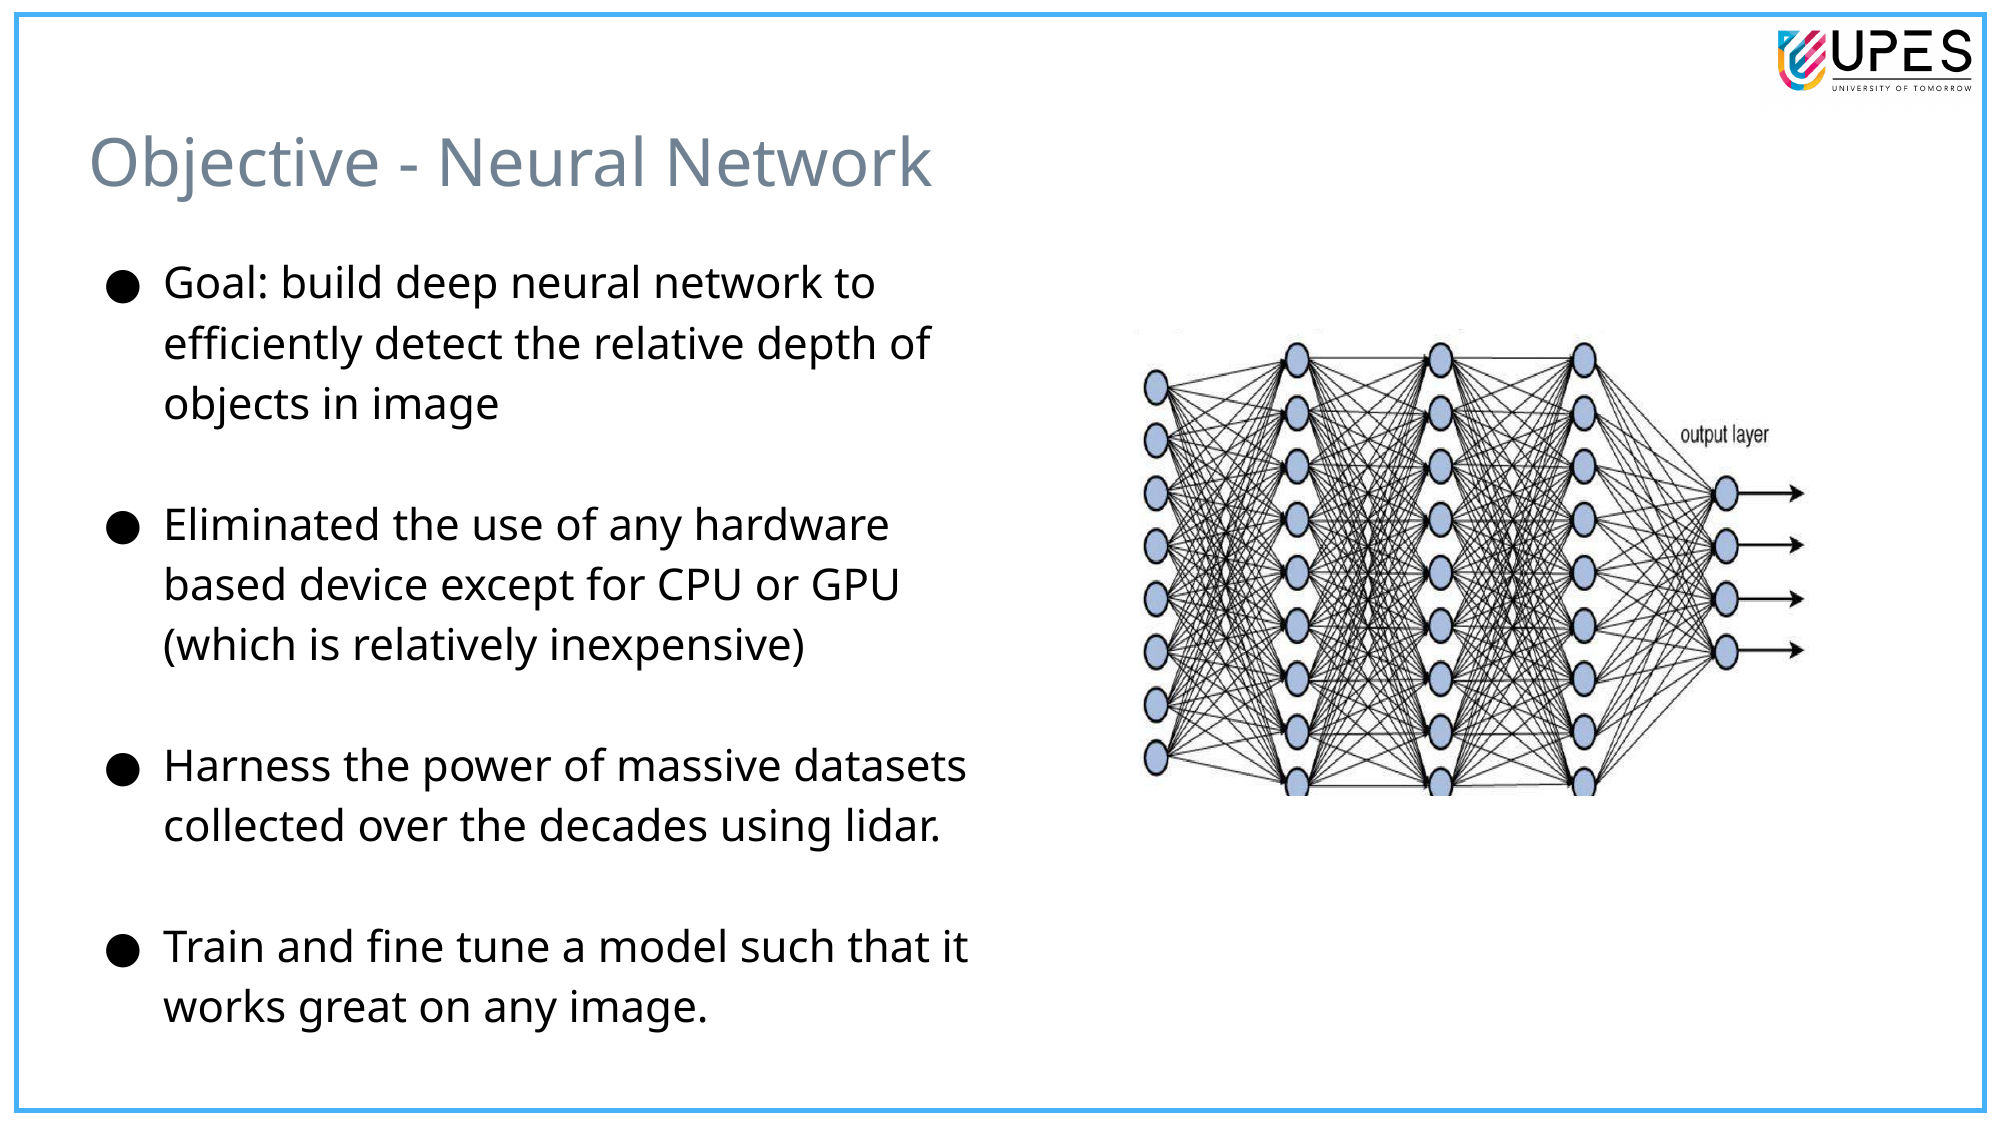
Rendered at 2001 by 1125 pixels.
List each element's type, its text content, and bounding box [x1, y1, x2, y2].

list Goal: build deep neural network to efficiently detect the relative depth of objects in image Eliminated the use of any hardware based device except for CPU or GPU (which is relatively inexpensive) Harness the power of massive datasets collected over the decades using lidar. Train and fine tune a model such that it works great on any image. [68, 222, 1022, 1057]
title Objective - Neural Network [68, 97, 1932, 223]
picture [1758, 20, 1978, 110]
picture [999, 328, 1954, 796]
